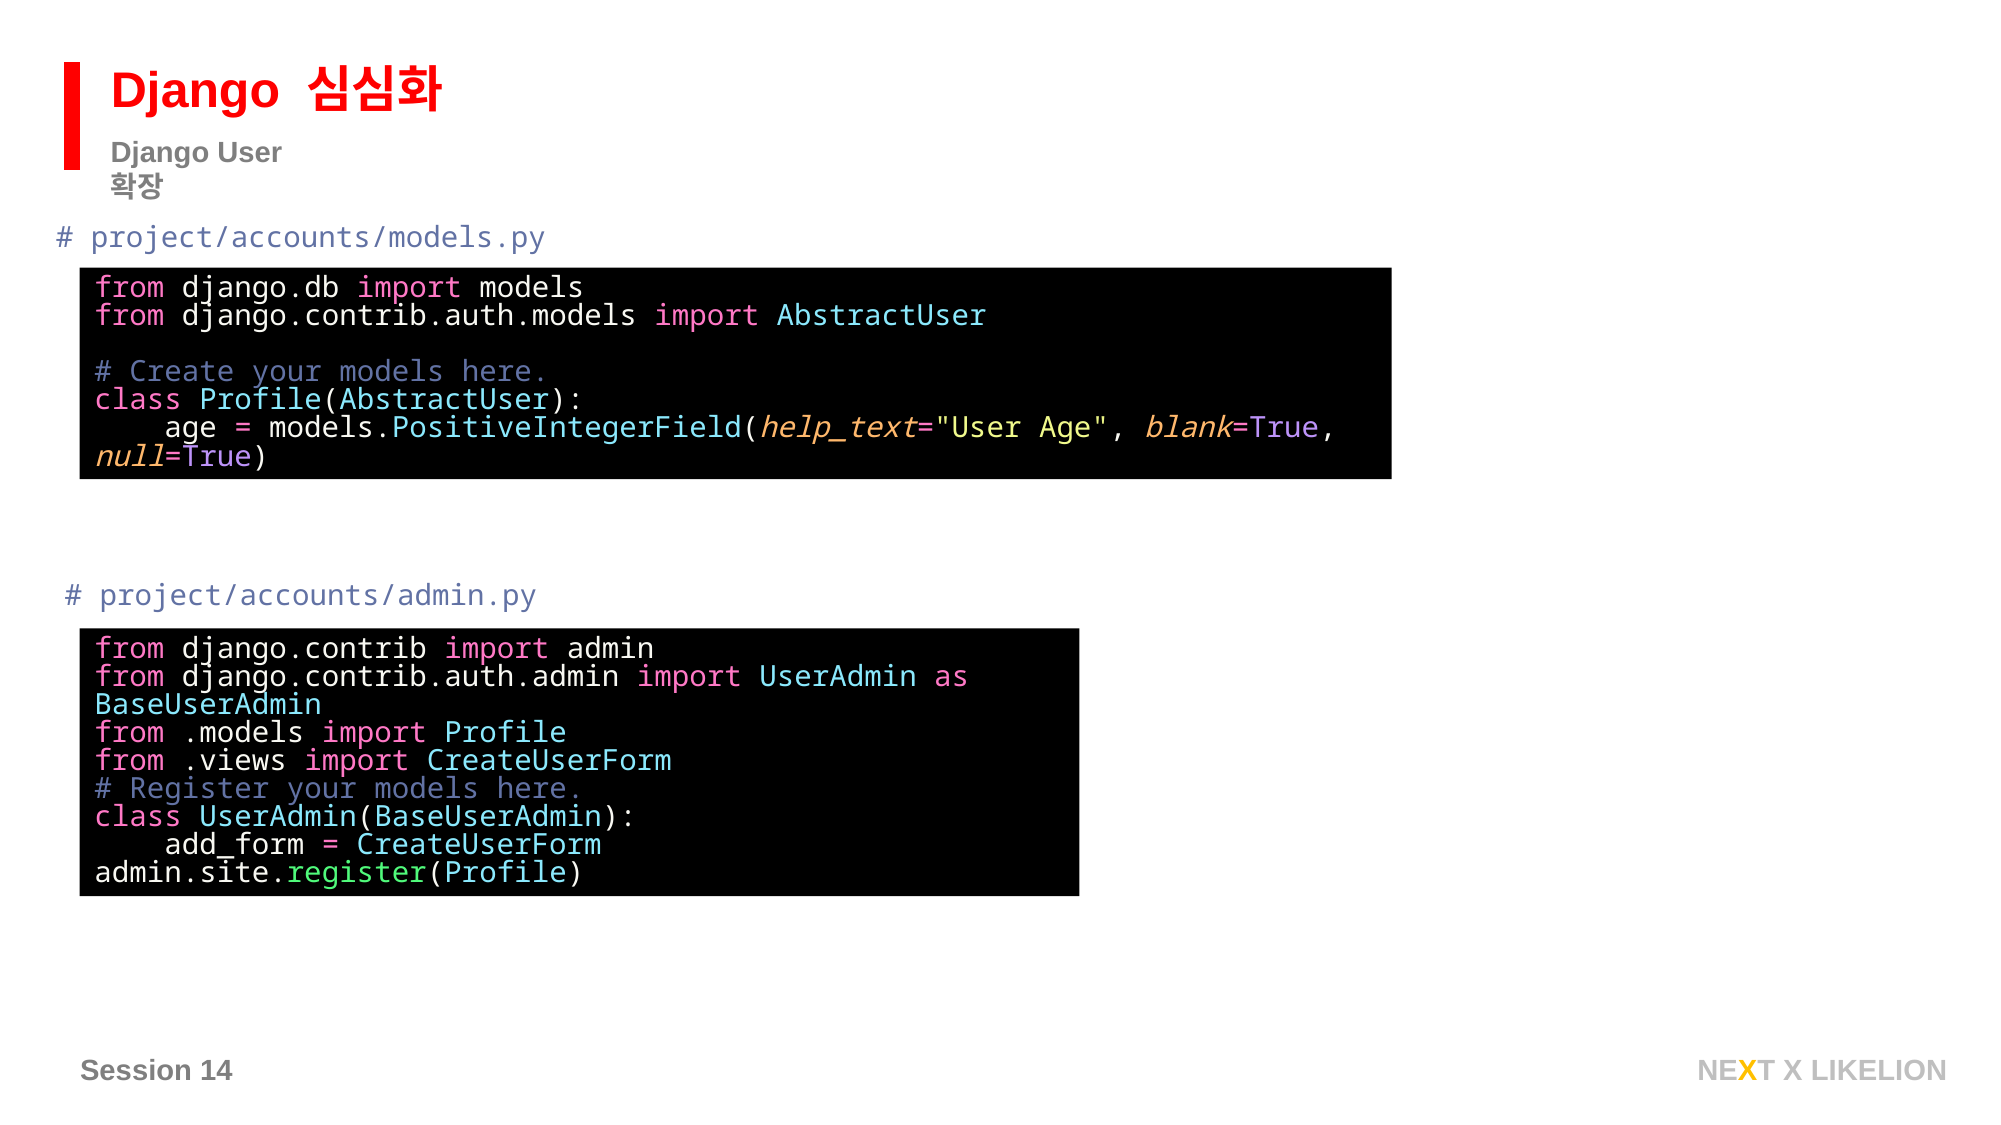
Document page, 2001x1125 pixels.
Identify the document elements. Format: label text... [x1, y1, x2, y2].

text_box from django.contrib import admin from django.contrib.auth.admin import UserAdmin as BaseUserAdmin from .models import Profile from .views import CreateUserForm # Register your models here. class UserAdmin(BaseUserAdmin): add_form = CreateUserForm admin.site.register(Profile) [79, 628, 1080, 897]
text_box Django User 확장 [95, 125, 366, 211]
text_box # project/accounts/models.py [41, 210, 561, 261]
text_box # project/accounts/admin.py [49, 568, 552, 619]
text_box Session 14 [65, 1044, 253, 1095]
text_box Django 심심화 [95, 49, 476, 125]
text_box from django.db import models from django.contrib.auth.models import AbstractUser # Create your models here. class Profile(AbstractUser): age = models.PositiveIntegerField(help_text="User Age", blank=True, null=True) [79, 267, 1392, 480]
text_box [64, 63, 80, 170]
text_box NEXT X LIKELION [1682, 1044, 1965, 1095]
